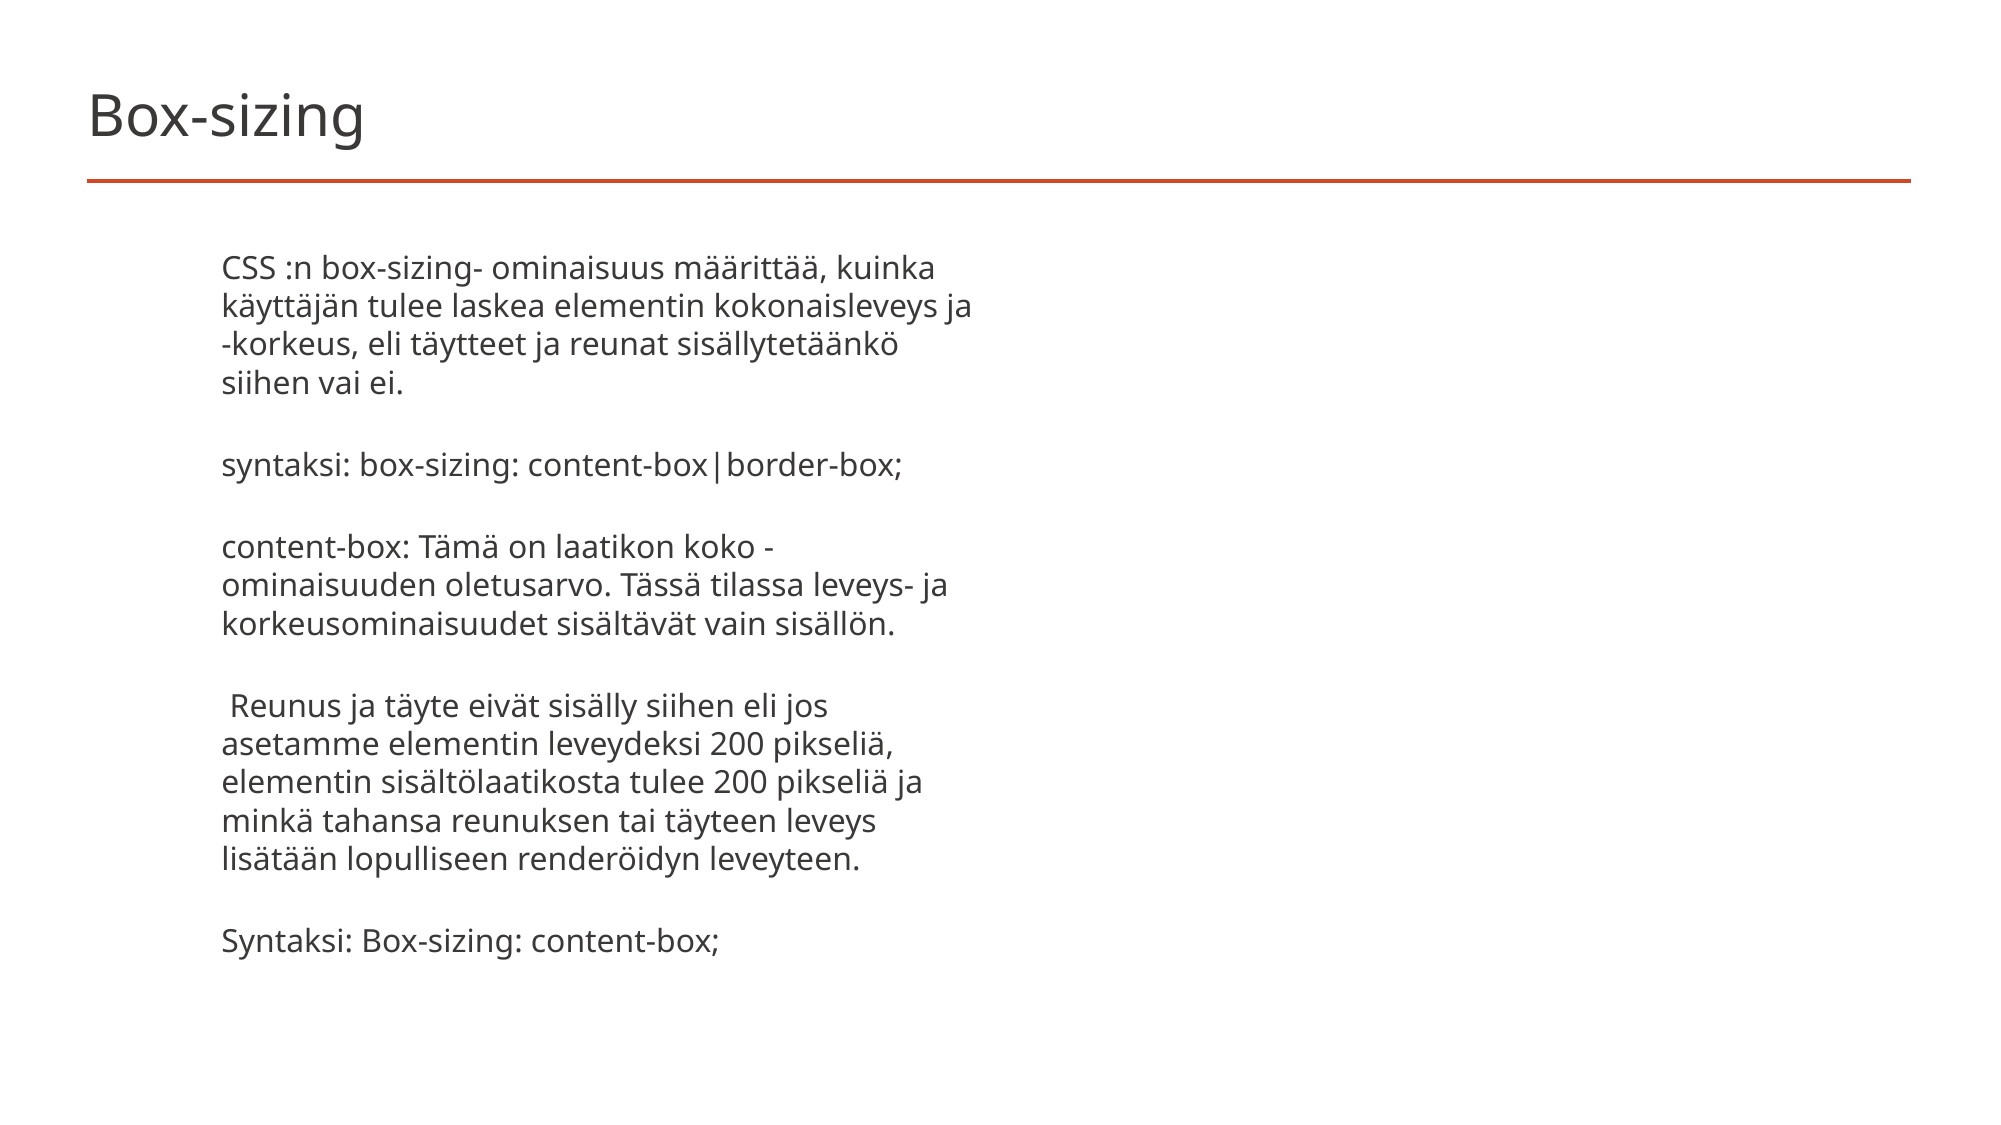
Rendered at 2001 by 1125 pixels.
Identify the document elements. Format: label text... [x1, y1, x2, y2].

list CSS :n box-sizing- ominaisuus määrittää, kuinka käyttäjän tulee laskea elementin kokonaisleveys ja -korkeus, eli täytteet ja reunat sisällytetäänkö siihen vai ei. syntaksi: box-sizing: content-box|border-box; content-box: Tämä on laatikon koko -ominaisuuden oletusarvo. Tässä tilassa leveys- ja korkeusominaisuudet sisältävät vain sisällön. Reunus ja täyte eivät sisälly siihen eli jos asetamme elementin leveydeksi 200 pikseliä, elementin sisältölaatikosta tulee 200 pikseliä ja minkä tahansa reunuksen tai täyteen leveys lisätään lopulliseen renderöidyn leveyteen. Syntaksi: Box-sizing: content-box; [206, 239, 994, 969]
title Box-sizing [72, 70, 1912, 163]
